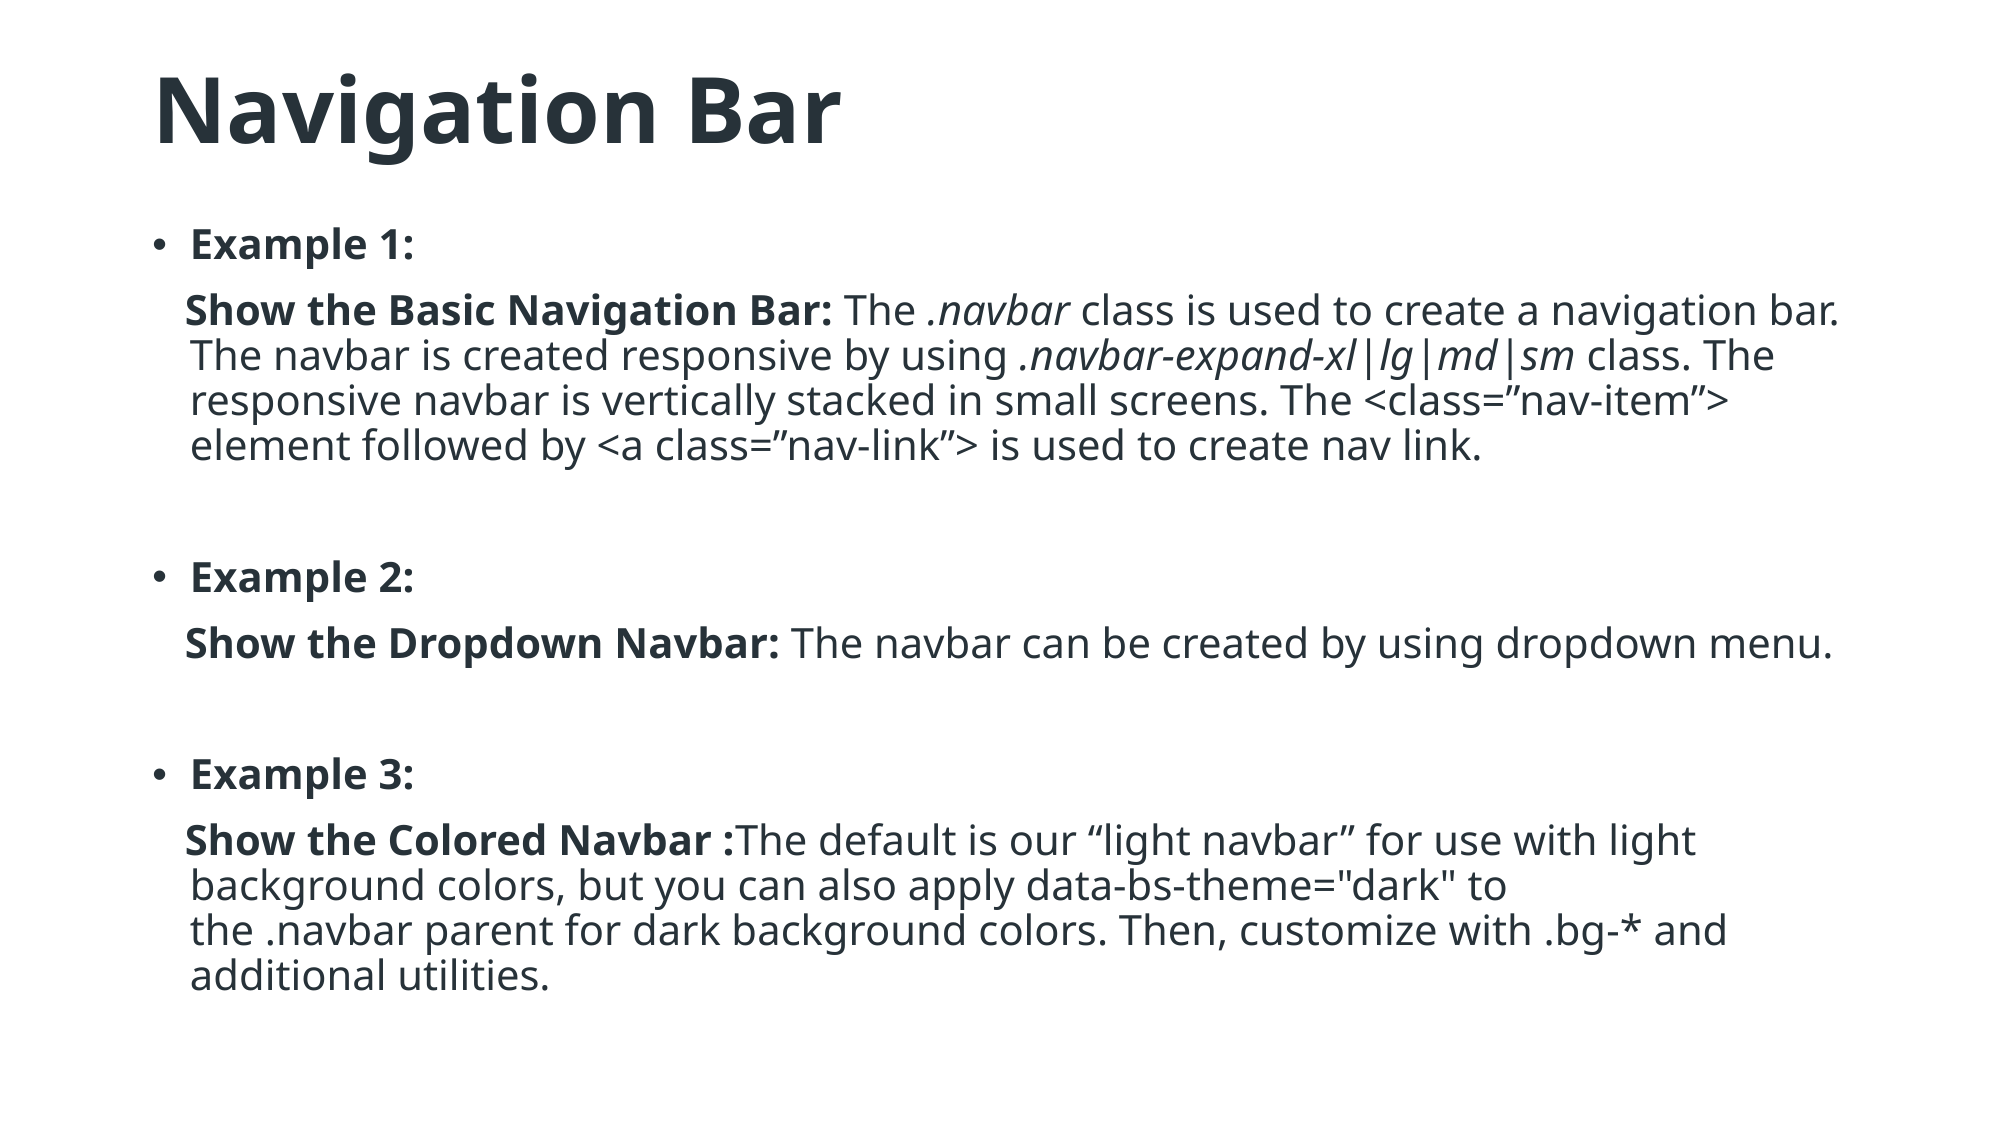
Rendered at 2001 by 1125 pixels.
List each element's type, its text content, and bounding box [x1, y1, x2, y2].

list Example 1: Show the Basic Navigation Bar: The .navbar class is used to create a navigation bar. The navbar is created responsive by using .navbar-expand-xl|lg|md|sm class. The responsive navbar is vertically stacked in small screens. The <class=”nav-item”> element followed by <a class=”nav-link”> is used to create nav link. Example 2: Show the Dropdown Navbar: The navbar can be created by using dropdown menu. Example 3: Show the Colored Navbar :The default is our “light navbar” for use with light background colors, but you can also apply data-bs-theme="dark" to the .navbar parent for dark background colors. Then, customize with .bg-* and additional utilities. [137, 216, 1863, 1050]
title Navigation Bar [137, 59, 1863, 216]
